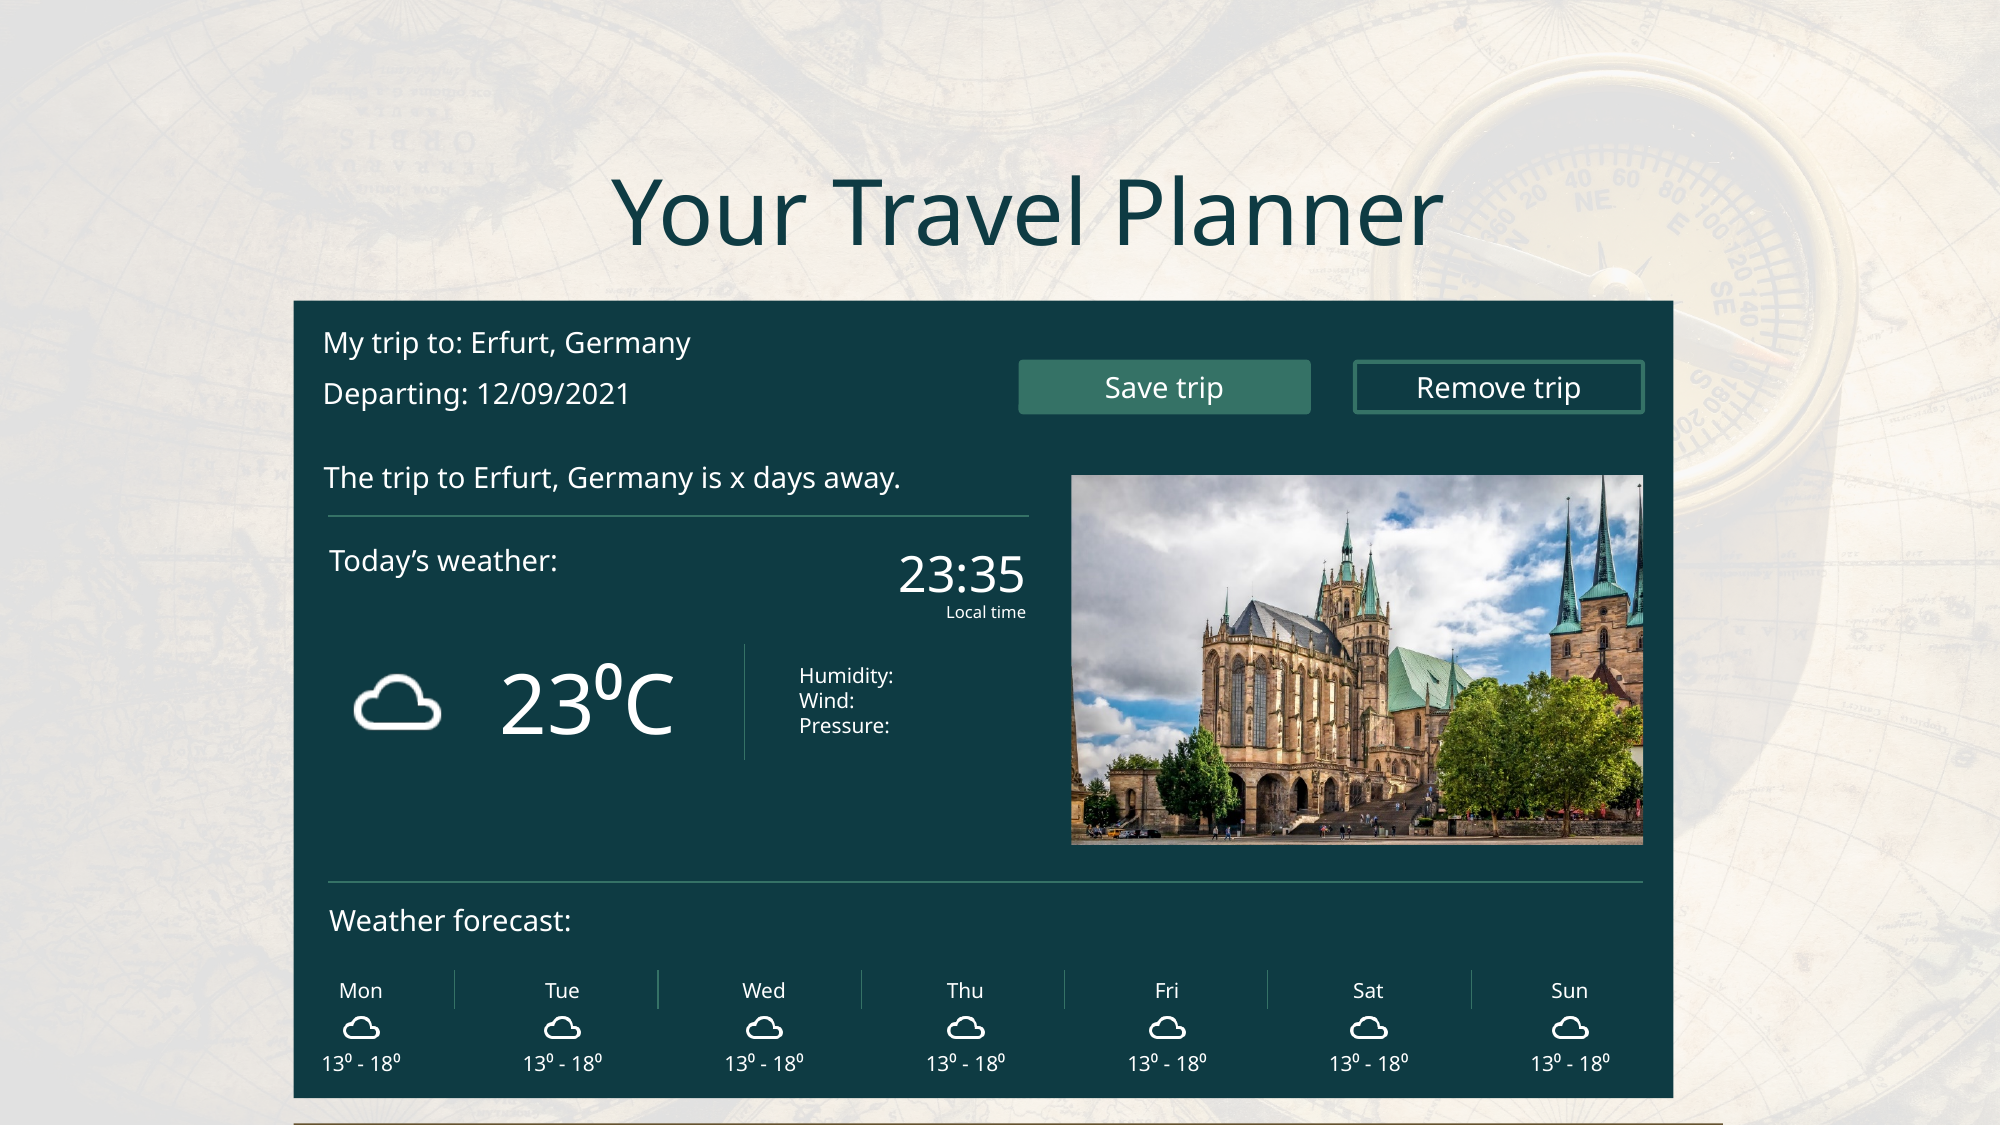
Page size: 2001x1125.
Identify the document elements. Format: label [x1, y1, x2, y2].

text_box [505, 970, 620, 1081]
text_box [1512, 970, 1628, 1081]
picture [0, 0, 2000, 1125]
text_box [1109, 970, 1225, 1081]
text_box [303, 970, 418, 1081]
text_box [1311, 970, 1426, 1081]
text_box [908, 970, 1023, 1081]
text_box [706, 970, 822, 1081]
